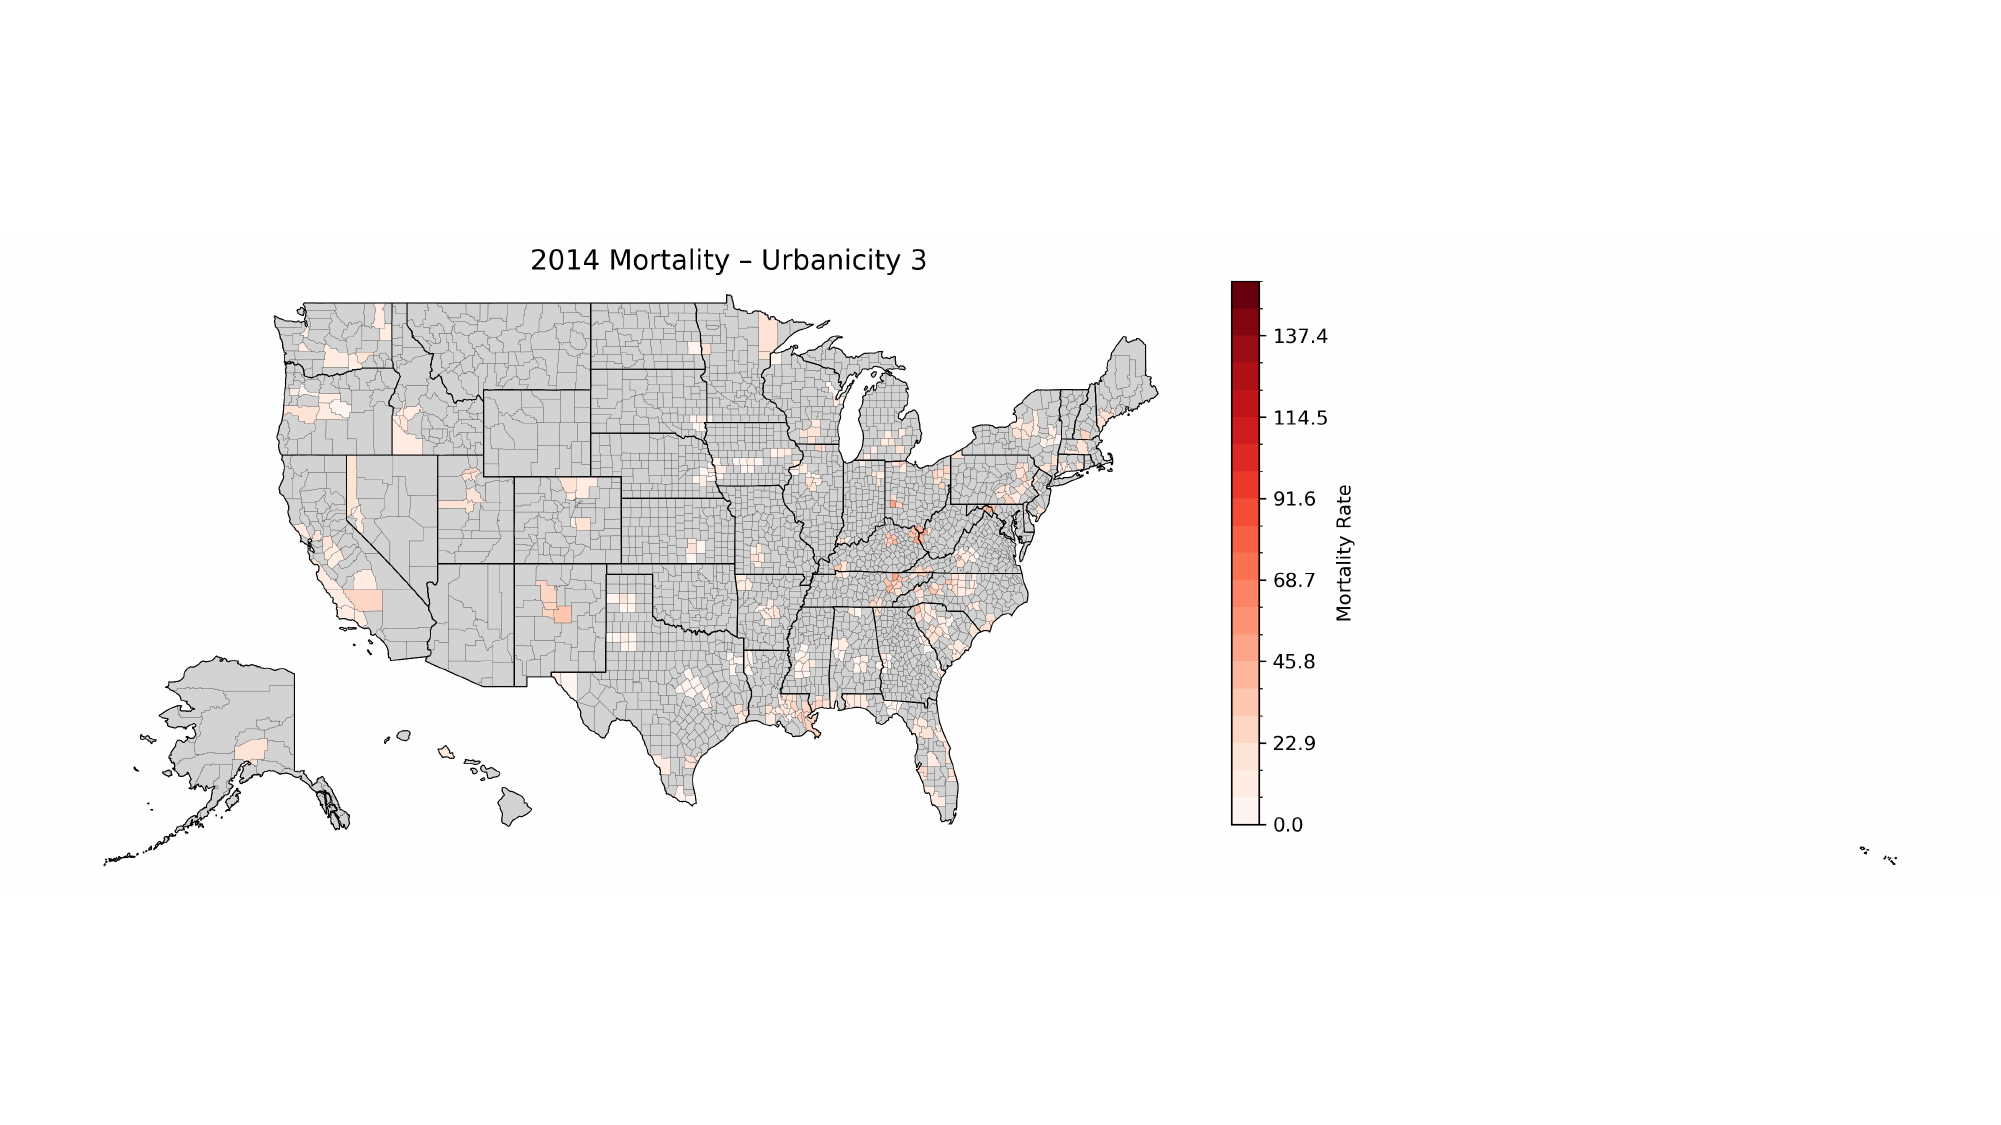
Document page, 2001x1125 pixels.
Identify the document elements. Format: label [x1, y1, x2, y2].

picture [0, 234, 2000, 891]
